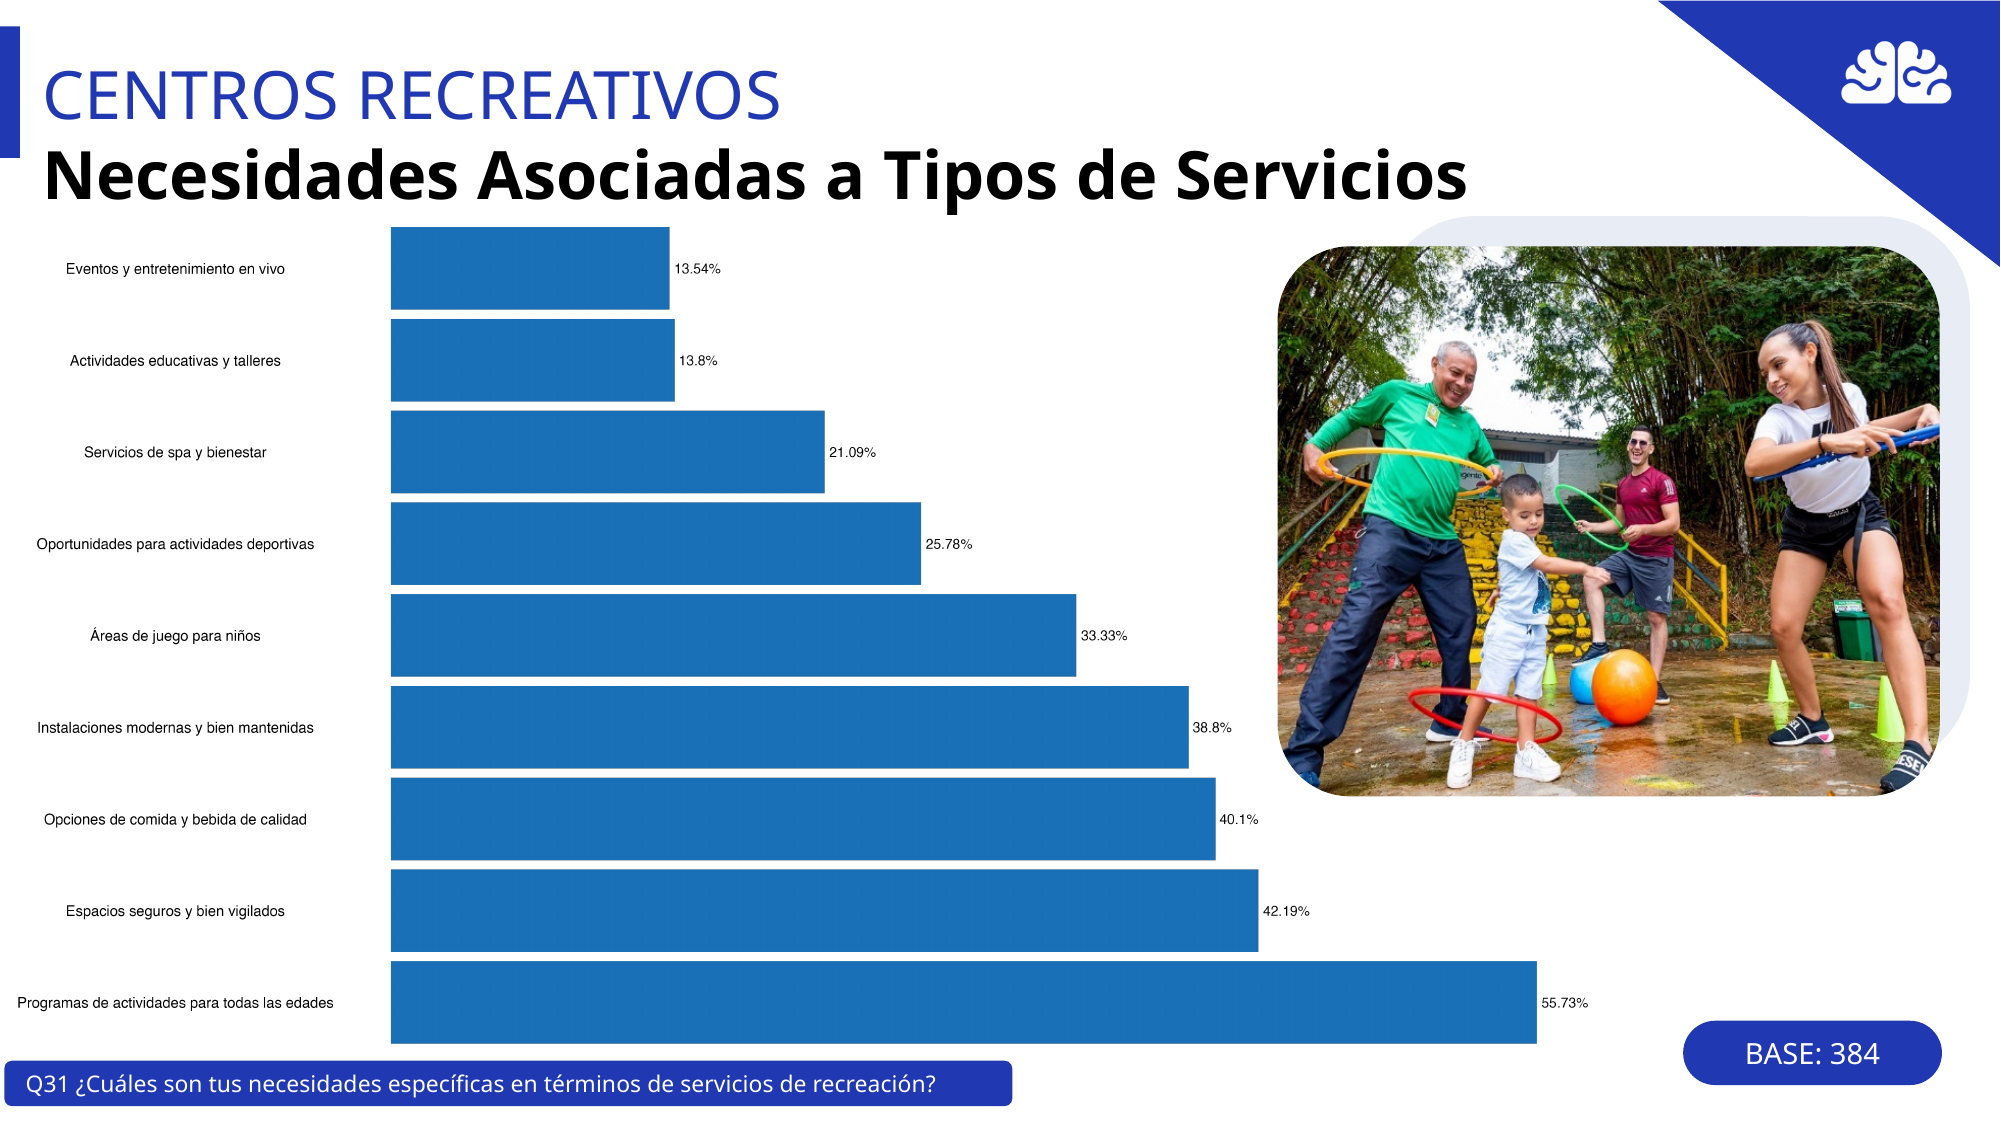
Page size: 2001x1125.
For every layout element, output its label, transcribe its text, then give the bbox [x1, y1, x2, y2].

picture [1840, 40, 1953, 106]
text_box [0, 26, 20, 158]
text_box [1638, 216, 1970, 738]
text_box [1683, 1020, 1942, 1086]
text_box CENTROS RECREATIVOS Necesidades Asociadas a Tipos de Servicios [39, 50, 1638, 244]
picture [17, 191, 1940, 1055]
text_box BASE: 384 [1701, 1027, 1924, 1078]
text_box [1657, 0, 2000, 267]
text_box Q31 ¿Cuáles son tus necesidades específicas en términos de servicios de recreación? [10, 1061, 1848, 1105]
text_box [4, 1060, 1009, 1107]
